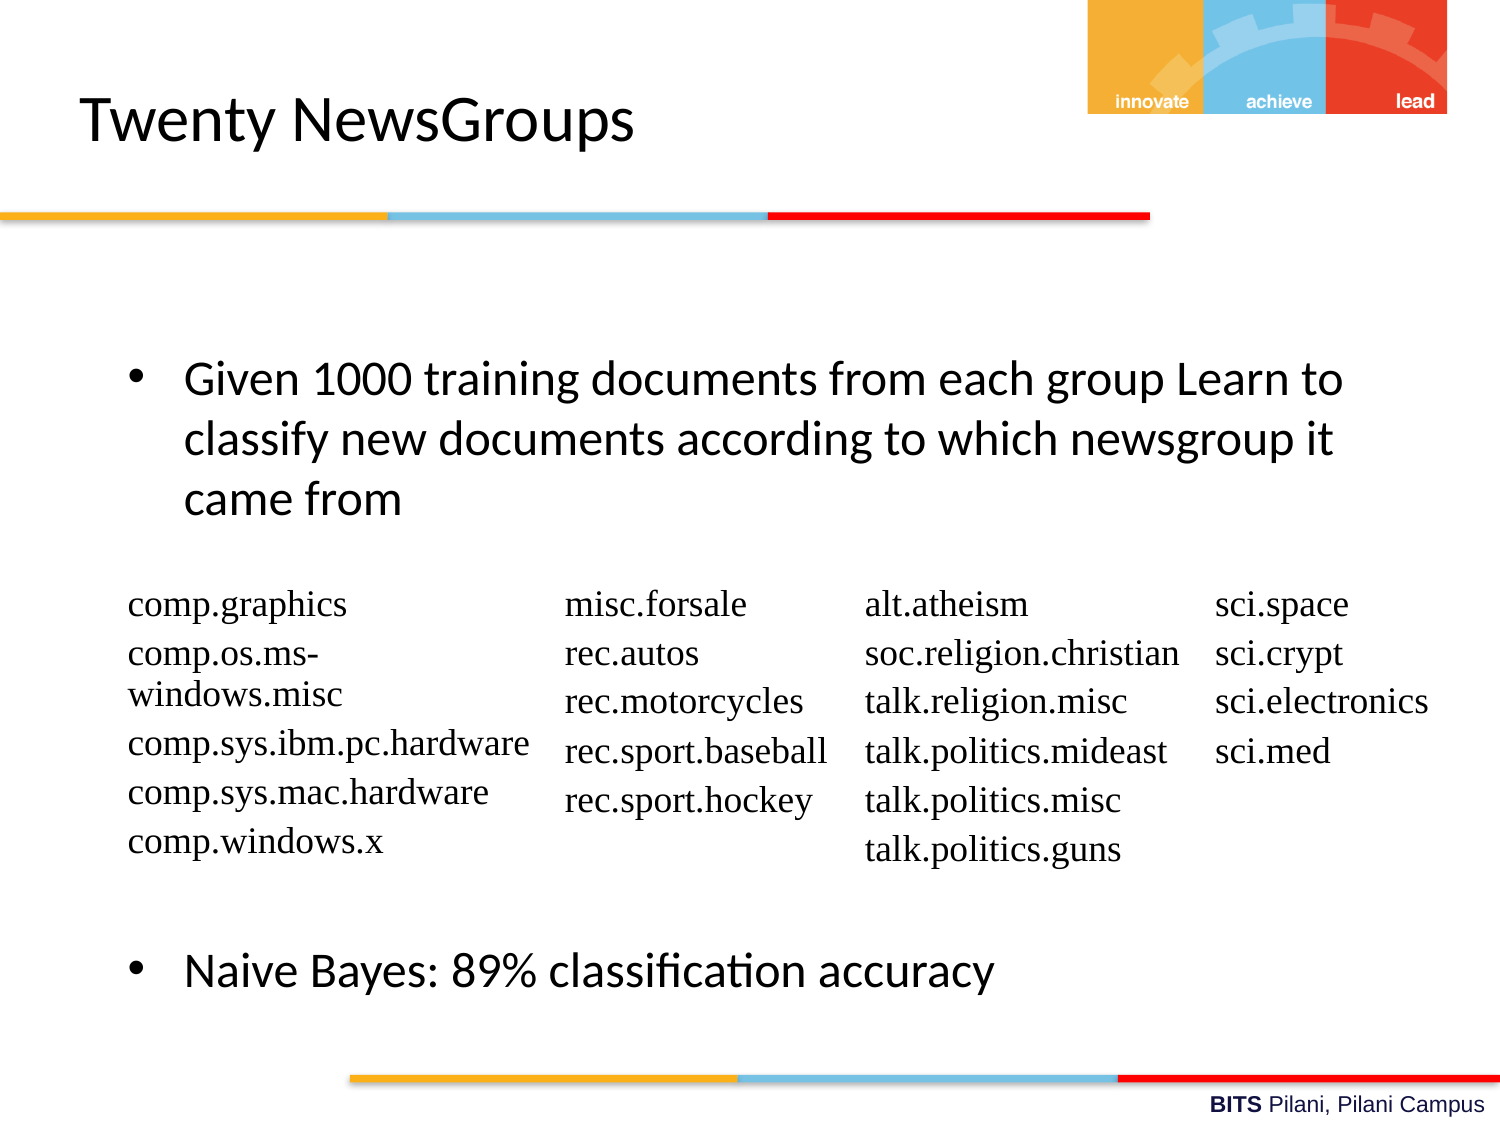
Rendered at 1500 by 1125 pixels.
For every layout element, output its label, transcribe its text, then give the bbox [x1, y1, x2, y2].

list Given 1000 training documents from each group Learn to classify new documents according to which newsgroup it came from Naive Bayes: 89% classification accuracy [112, 337, 1400, 1050]
table_header misc.forsale rec.autos rec.motorcycles rec.sport.baseball rec.sport.hockey [550, 575, 850, 904]
table_header alt.atheism soc.religion.christian talk.religion.misc talk.politics.mideast talk.politics.misc talk.politics.guns [850, 575, 1200, 904]
table_header sci.space sci.crypt sci.electronics sci.med [1200, 575, 1462, 904]
table_header comp.graphics comp.os.ms-windows.misc comp.sys.ibm.pc.hardware comp.sys.mac.hardware comp.windows.x [113, 575, 550, 904]
picture [1087, 0, 1448, 114]
title Twenty NewsGroups [64, 45, 1069, 185]
